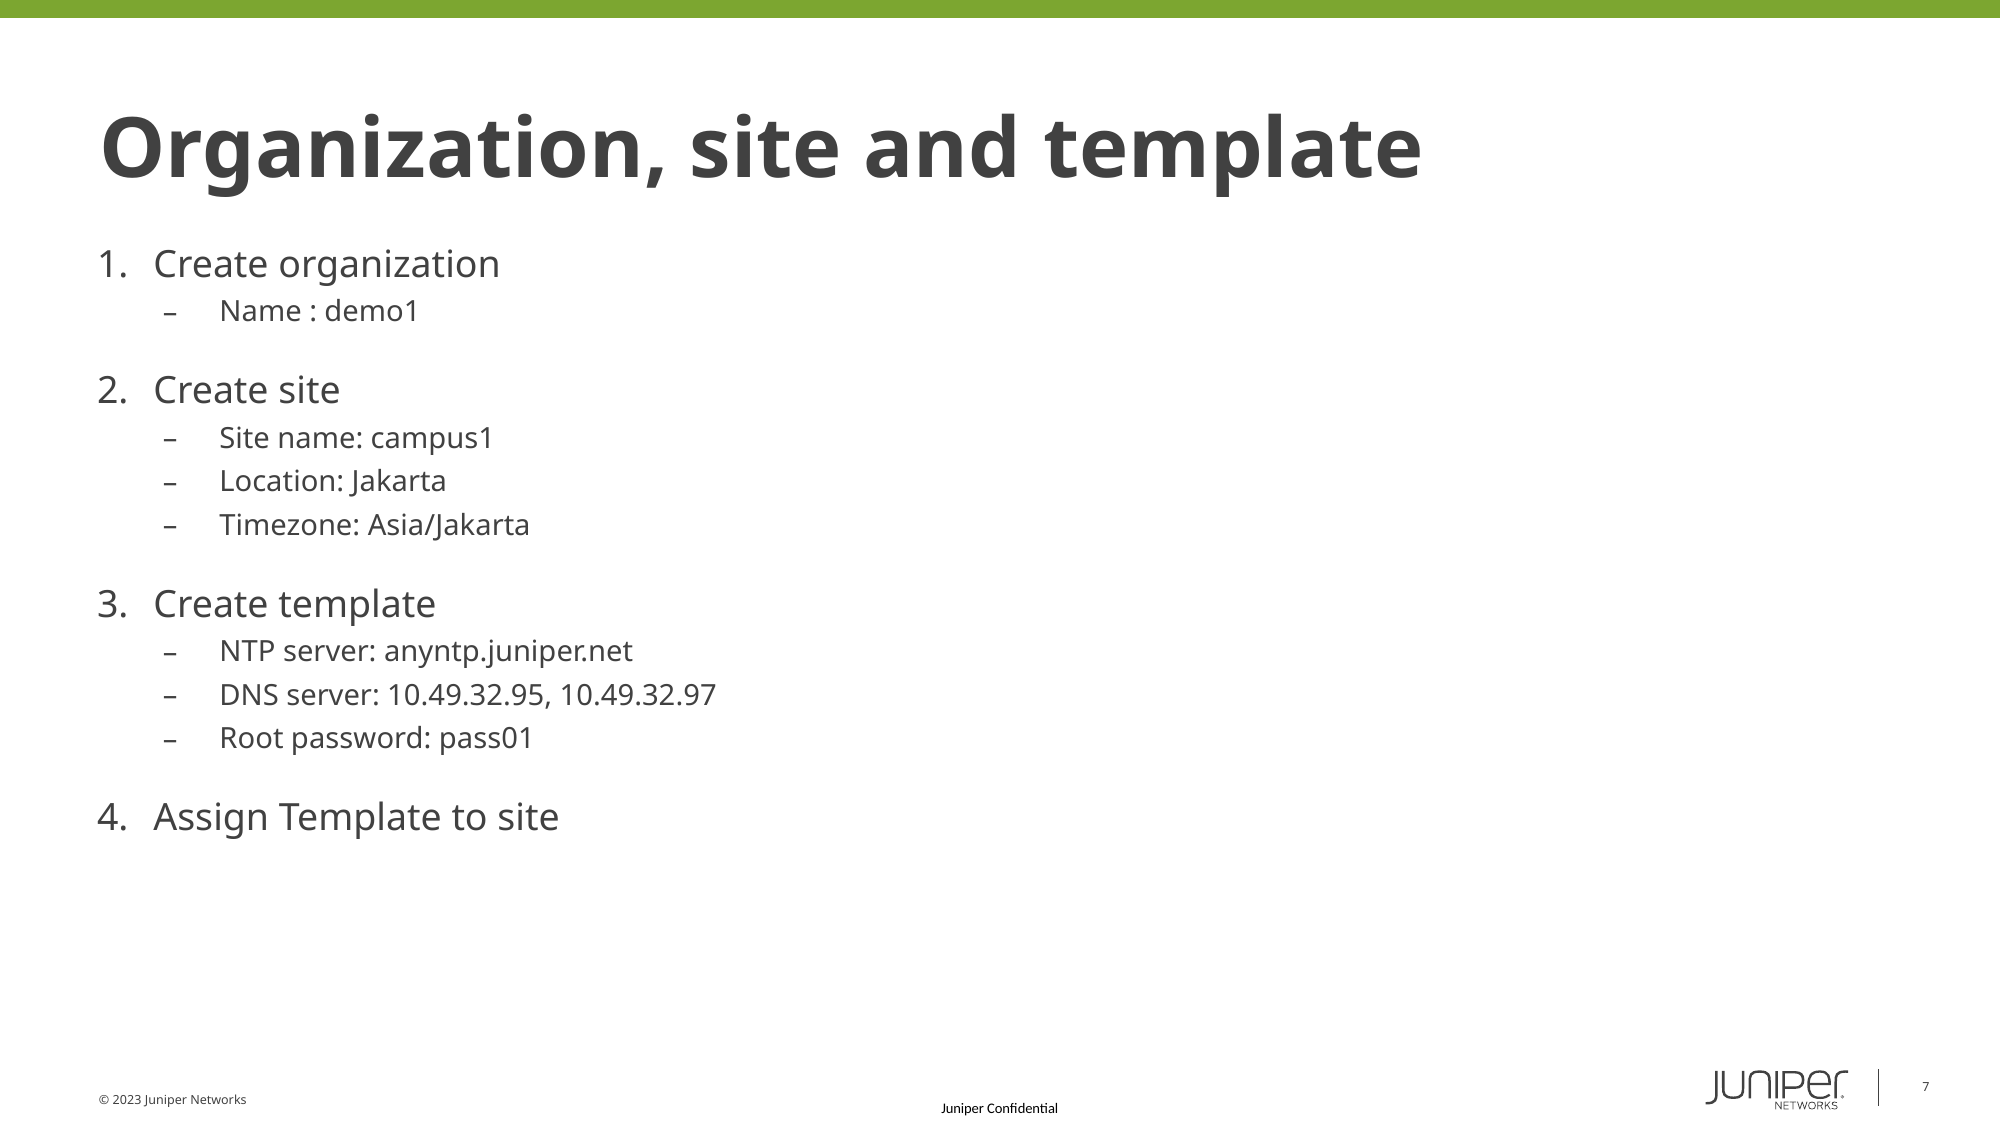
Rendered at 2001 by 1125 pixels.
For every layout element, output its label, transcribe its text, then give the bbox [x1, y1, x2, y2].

list Create organization Name : demo1 Create site Site name: campus1 Location: Jakarta Timezone: Asia/Jakarta Create template NTP server: anyntp.juniper.net DNS server: 10.49.32.95, 10.49.32.97 Root password: pass01 Assign Template to site [97, 235, 1919, 710]
title Organization, site and template [99, 20, 1916, 196]
